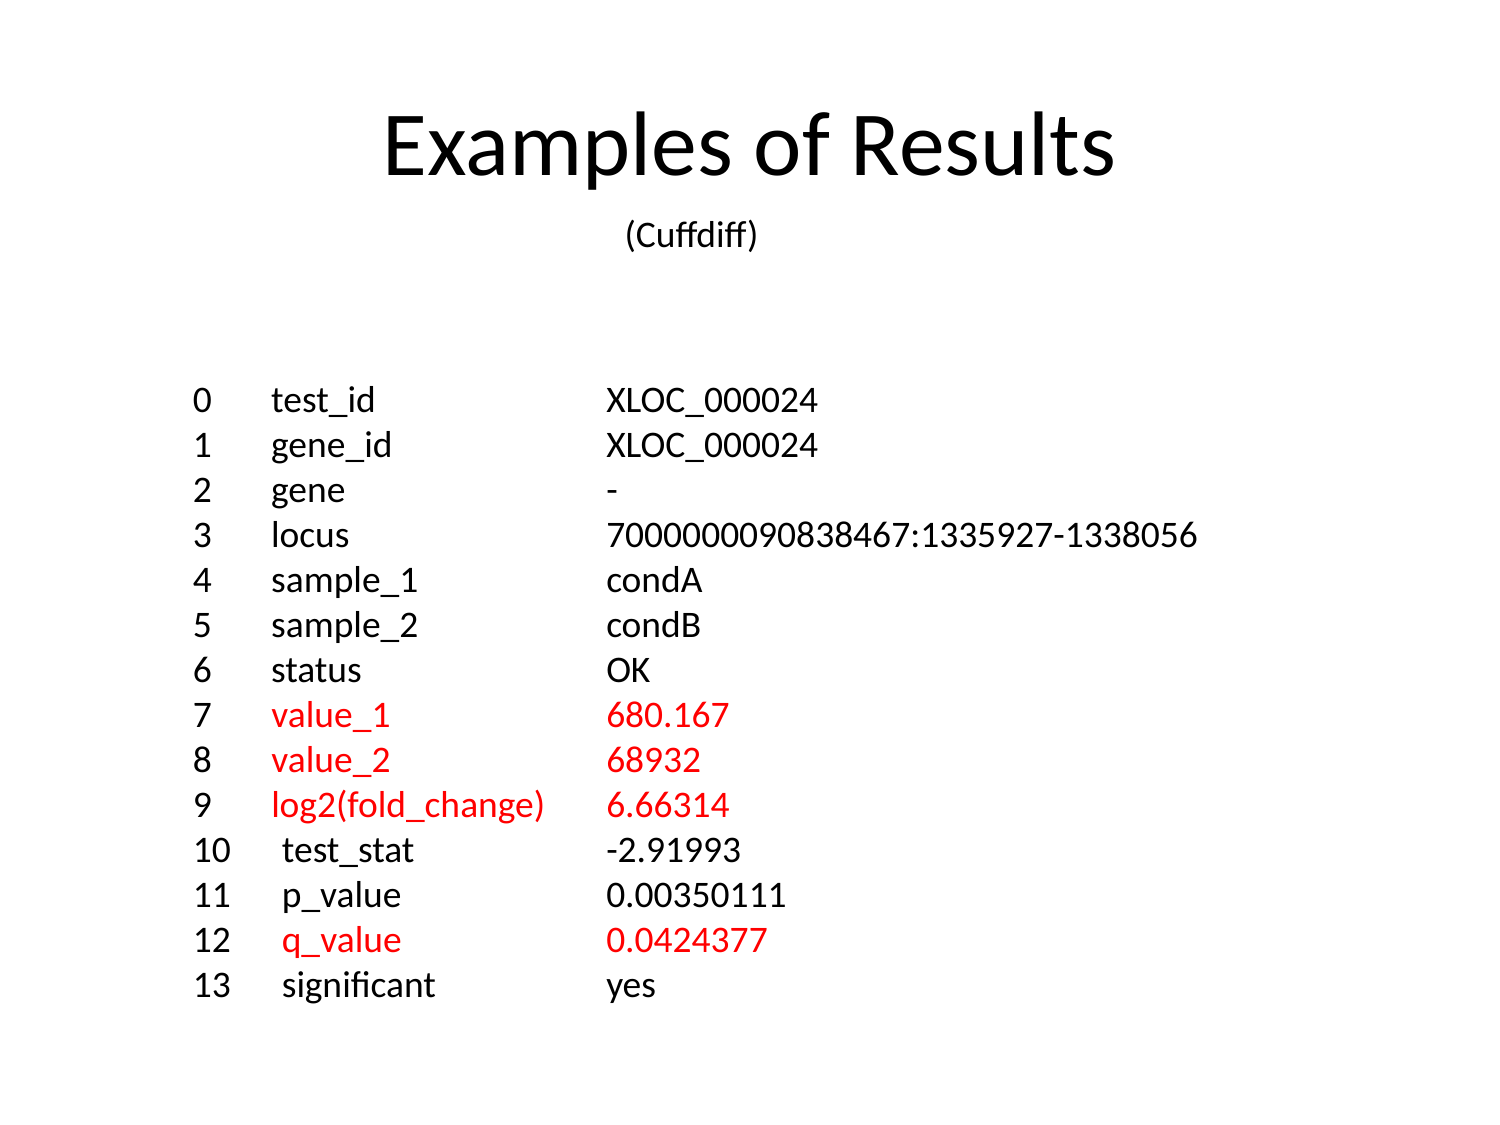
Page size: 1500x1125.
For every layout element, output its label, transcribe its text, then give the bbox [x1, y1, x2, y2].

title Examples of Results [75, 45, 1425, 233]
text_box XLOC_000024 XLOC_000024 - 7000000090838467:1335927-1338056 condA condB OK 680.167 68932 6.66314 -2.91993 0.00350111 0.0424377 yes [591, 367, 1213, 1058]
text_box 0 test_id 1 gene_id 2 gene 3 locus 4 sample_1 5 sample_2 6 status 7 value_1 8 value_2 9 log2(fold_change) 10 test_stat 11 p_value 12 q_value 13 significant [178, 367, 561, 1013]
text_box (Cuffdiff) [609, 202, 774, 262]
